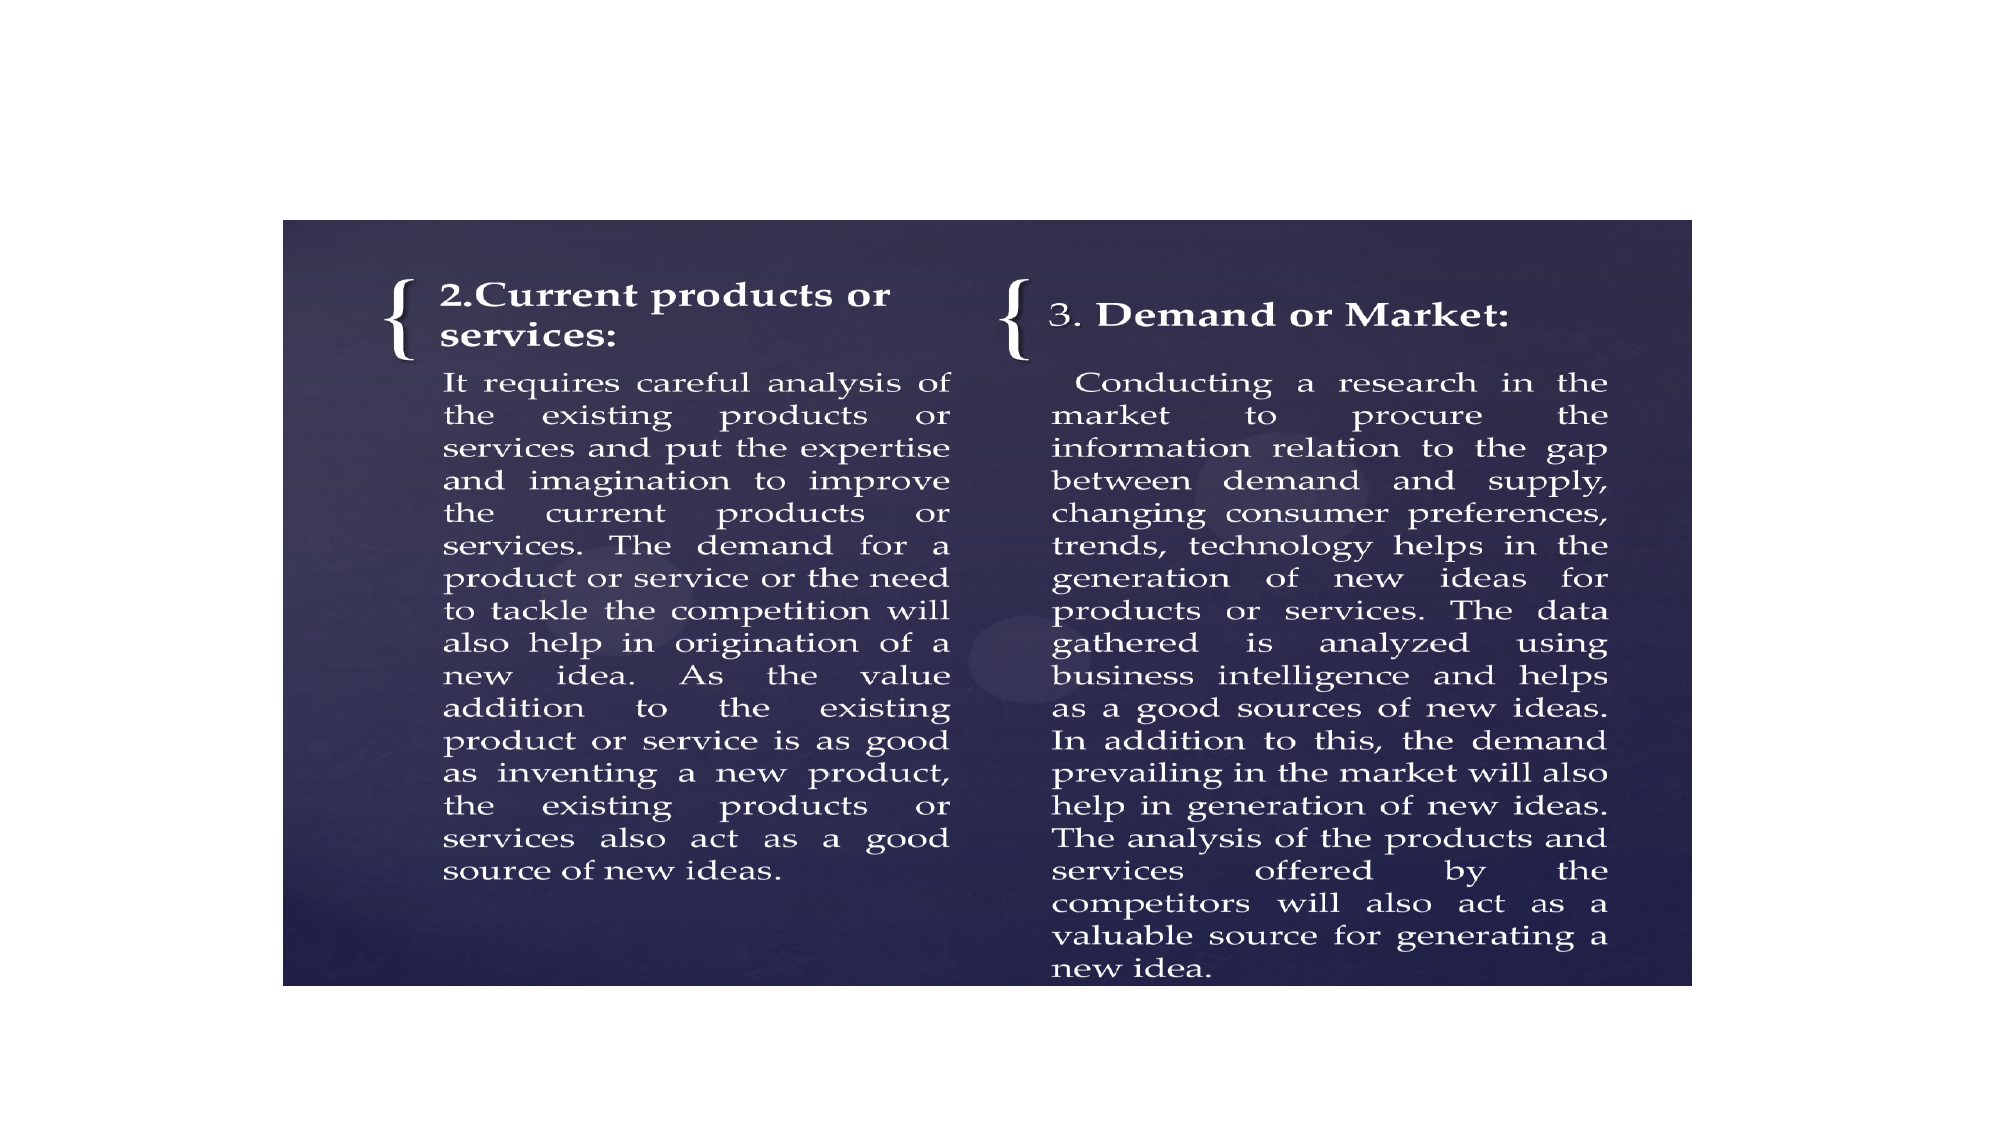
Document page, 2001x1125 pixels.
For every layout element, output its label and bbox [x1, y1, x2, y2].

list [283, 220, 1692, 987]
